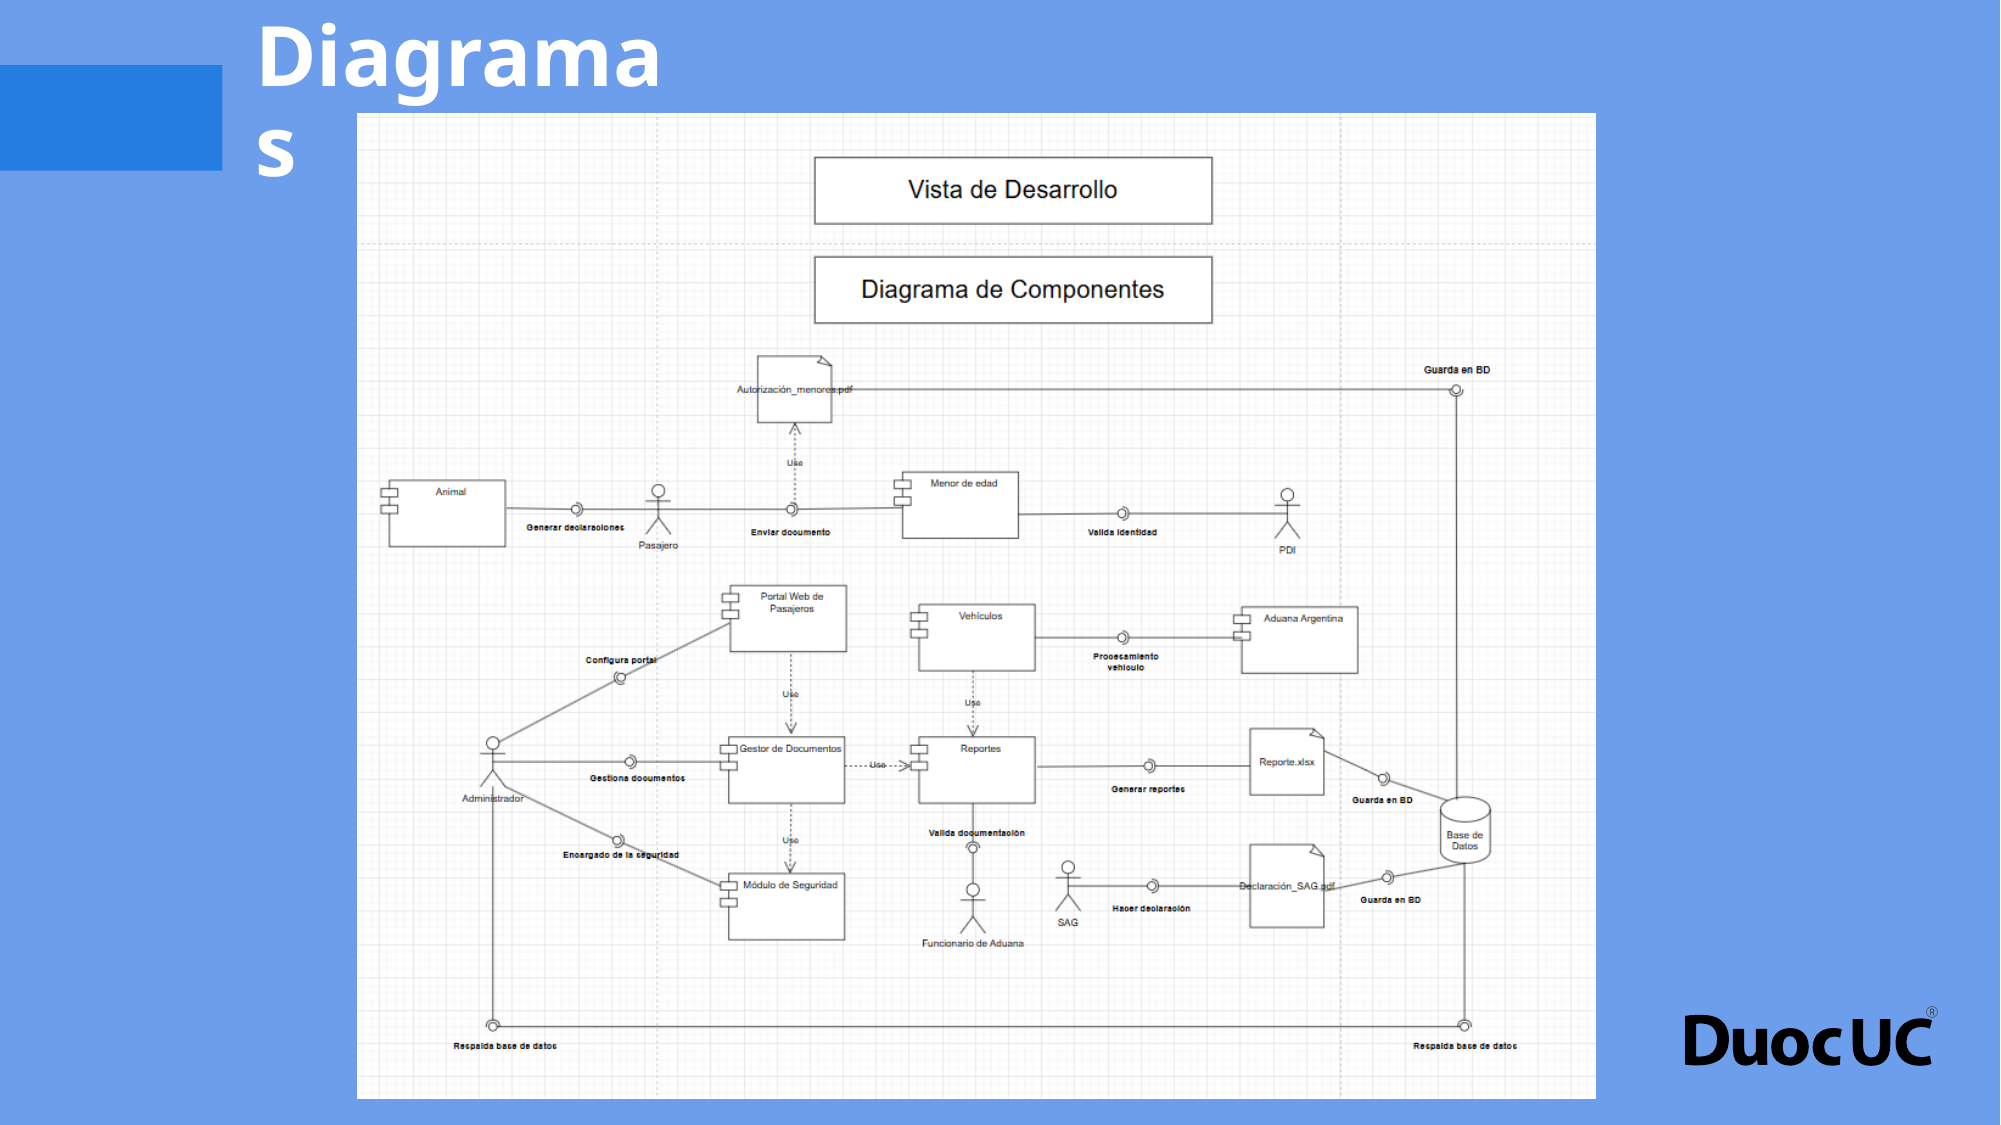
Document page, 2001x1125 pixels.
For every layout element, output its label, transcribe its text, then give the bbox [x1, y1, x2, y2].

text_box Diagramas [240, 0, 712, 210]
picture [357, 113, 1596, 1099]
picture [1926, 1006, 1938, 1018]
